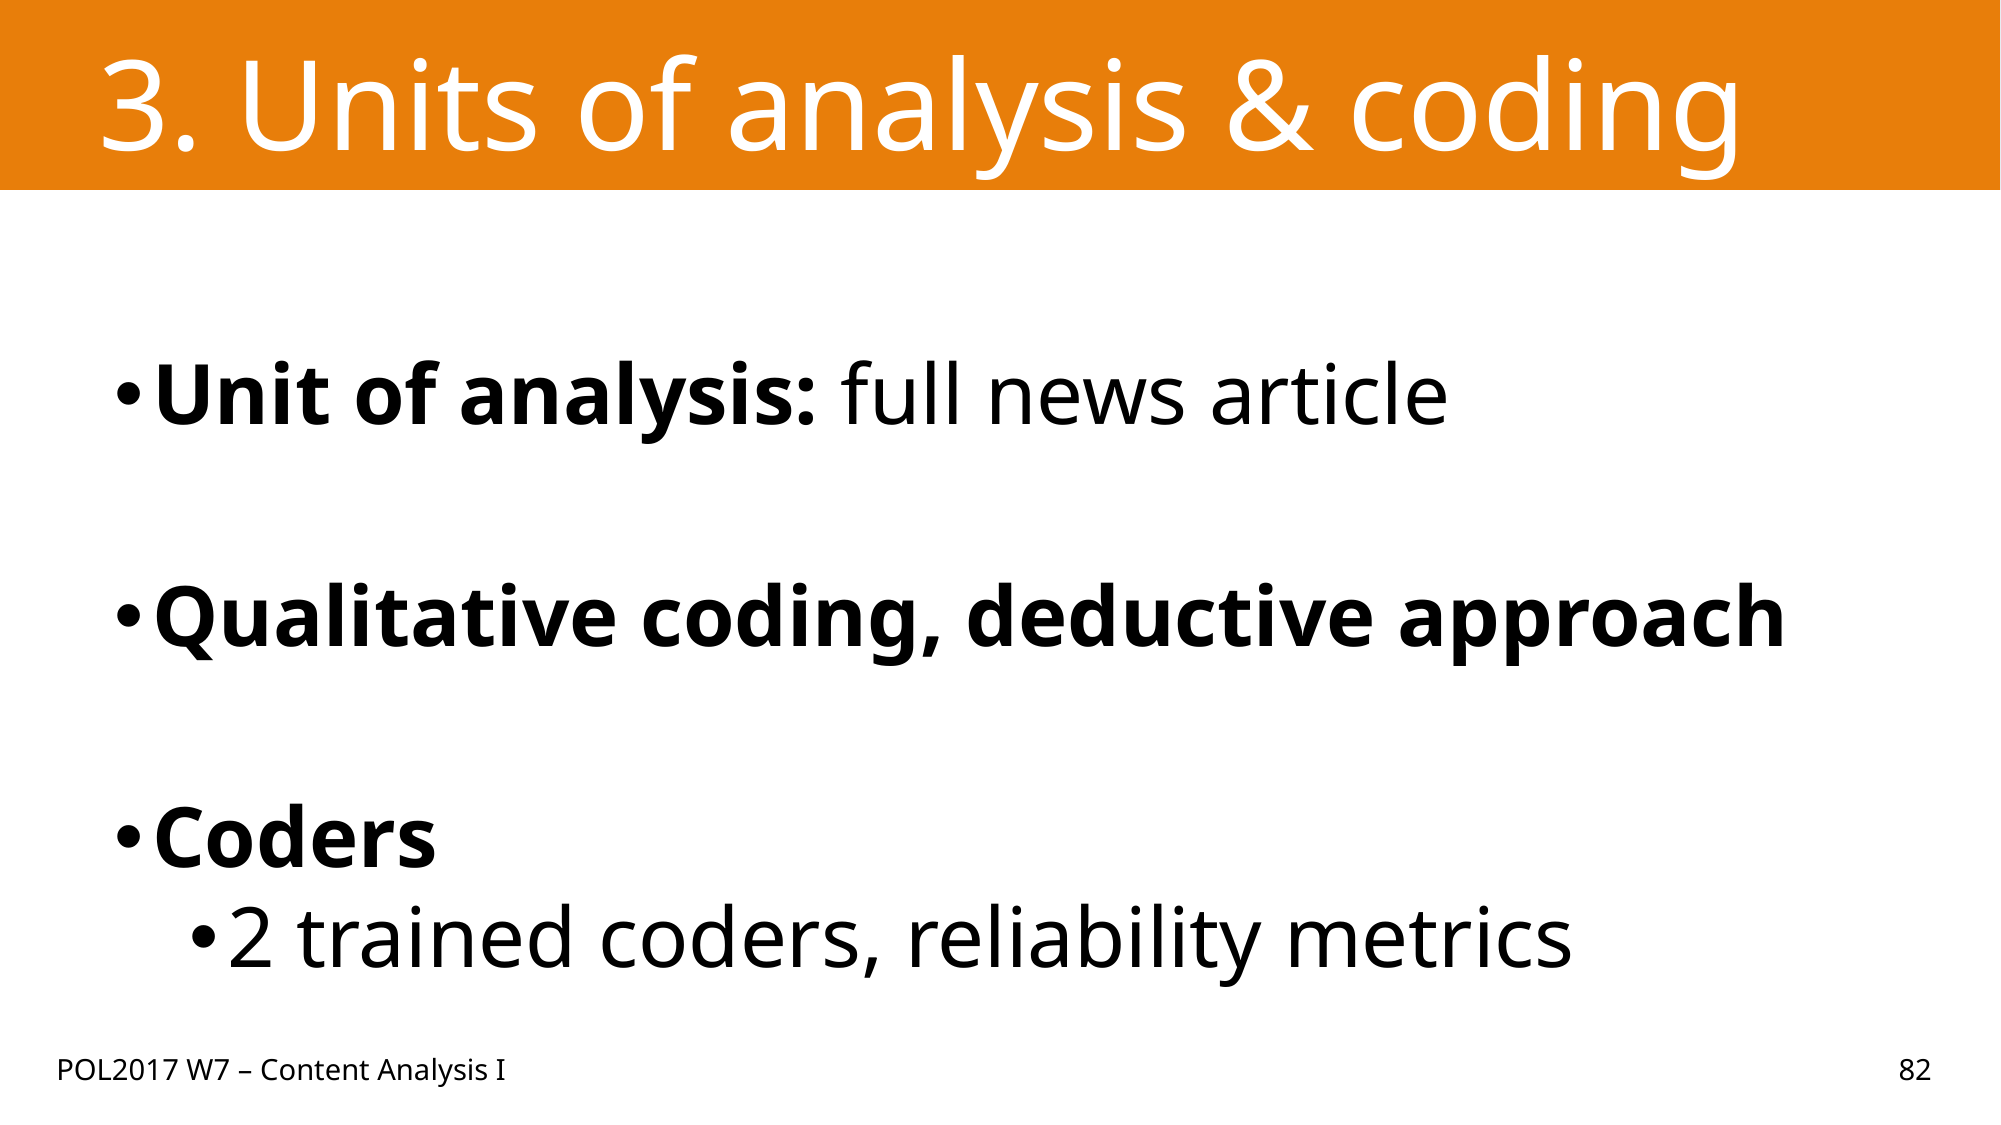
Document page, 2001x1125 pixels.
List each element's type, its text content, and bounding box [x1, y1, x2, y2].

list Unit of analysis: full news article Qualitative coding, deductive approach Coders 2 trained coders, reliability metrics [99, 345, 2000, 1060]
footer POL2017 W7 – Content Analysis I [41, 1043, 675, 1104]
slide_number 82 [1524, 1043, 1947, 1104]
text_box [0, 0, 2000, 190]
title 3. Units of analysis & coding [83, 15, 2000, 205]
